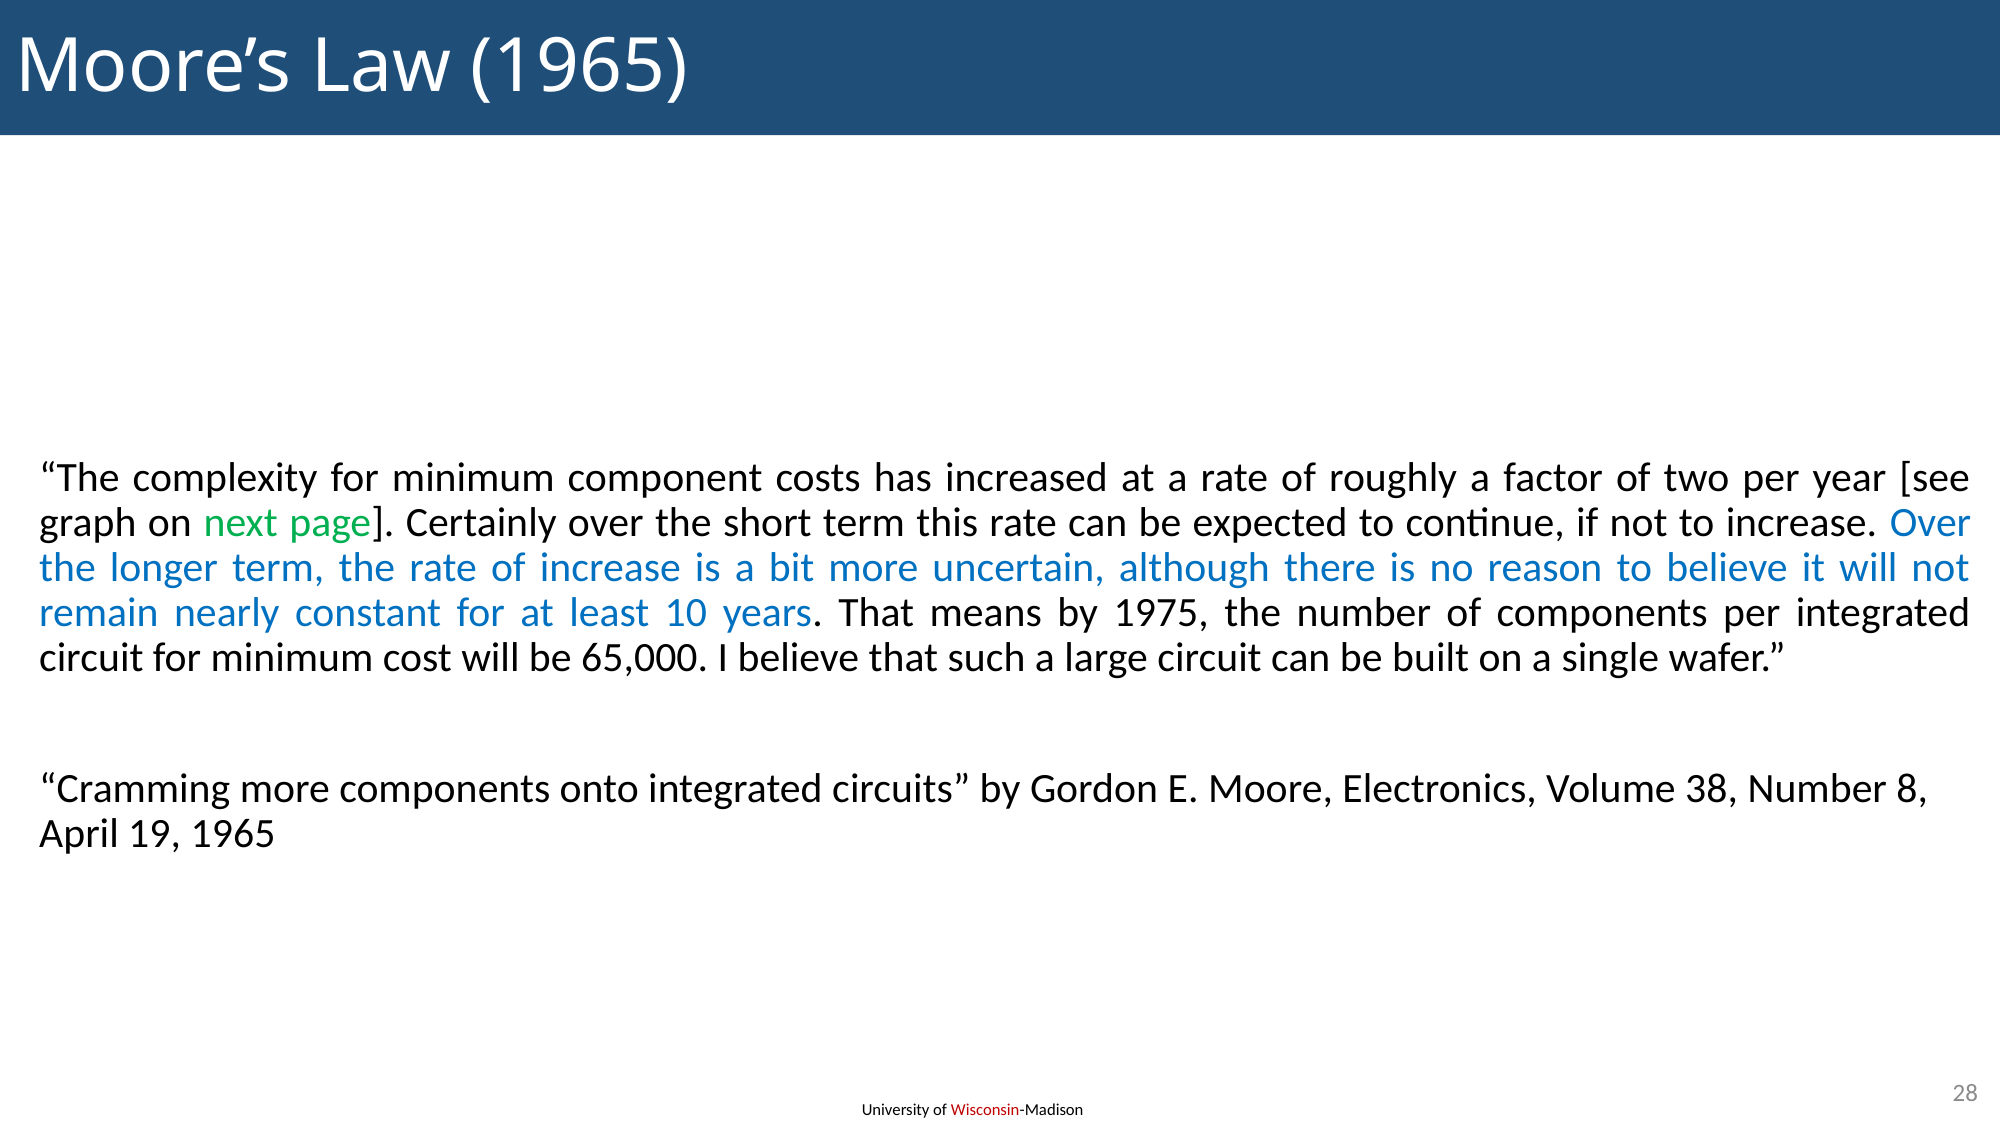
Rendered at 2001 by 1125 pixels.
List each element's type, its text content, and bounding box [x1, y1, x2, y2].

slide_number 28 [1879, 1069, 1994, 1114]
title Moore’s Law (1965) [0, 0, 2000, 136]
list “The complexity for minimum component costs has increased at a rate of roughly a factor of two per year [see graph on next page]. Certainly over the short term this rate can be expected to continue, if not to increase. Over the longer term, the rate of increase is a bit more uncertain, although there is no reason to believe it will not remain nearly constant for at least 10 years. That means by 1975, the number of components per integrated circuit for minimum cost will be 65,000. I believe that such a large circuit can be built on a single wafer.” “Cramming more components onto integrated circuits” by Gordon E. Moore, Electronics, Volume 38, Number 8, April 19, 1965 [24, 245, 1987, 1055]
